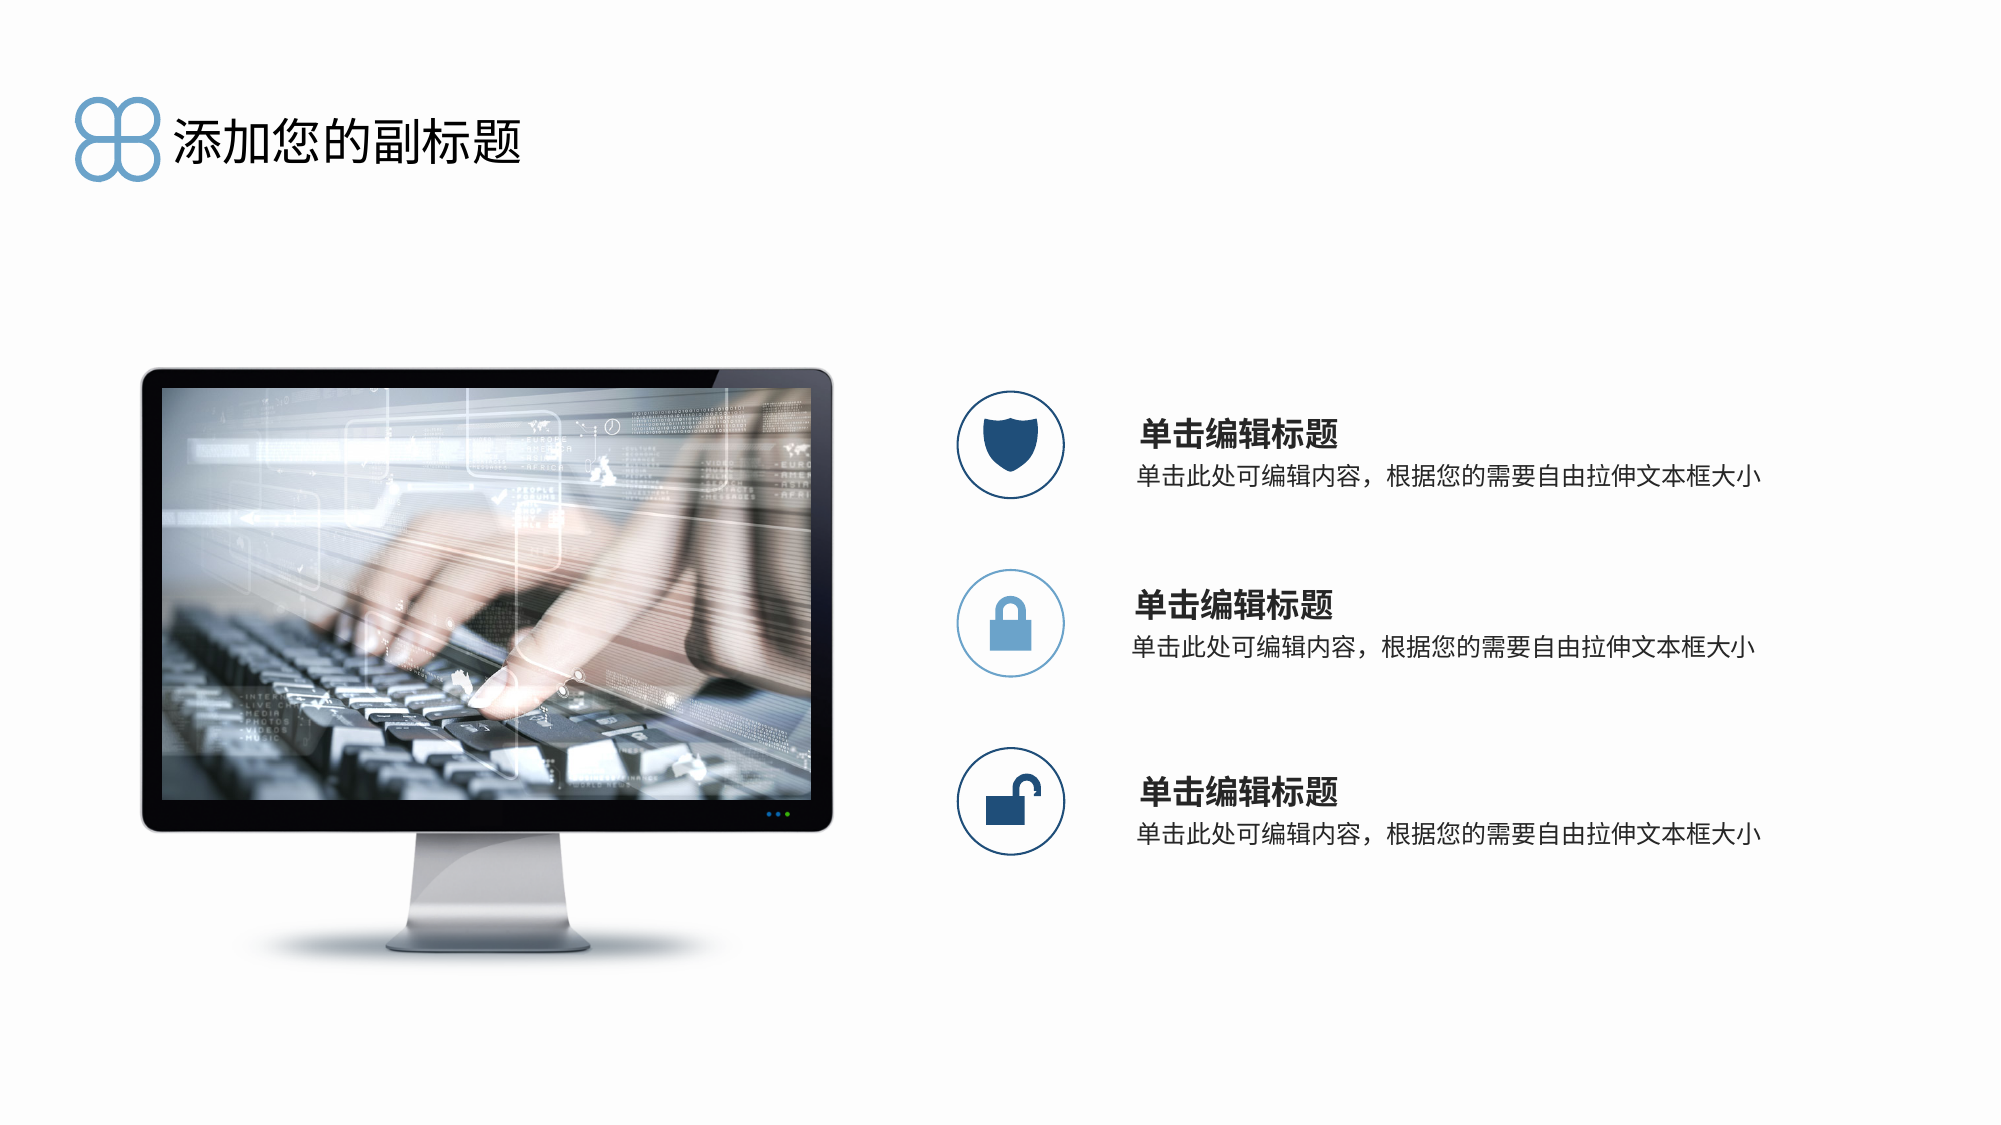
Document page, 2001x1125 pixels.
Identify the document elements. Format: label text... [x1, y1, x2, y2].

text_box 单击此处可编辑内容，根据您的需要自由拉伸文本框大小 [1114, 818, 1784, 849]
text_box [957, 748, 1065, 855]
text_box 单击此处可编辑内容，根据您的需要自由拉伸文本框大小 [1109, 631, 1779, 662]
text_box 单击编辑标题 [1064, 412, 1431, 453]
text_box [114, 367, 859, 976]
text_box 单击编辑标题 [1064, 584, 1426, 625]
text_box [78, 99, 566, 179]
text_box 单击此处可编辑内容，根据您的需要自由拉伸文本框大小 [1114, 459, 1784, 490]
text_box [0, 239, 2000, 1028]
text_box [957, 569, 1064, 677]
text_box 单击编辑标题 [1065, 771, 1431, 812]
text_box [957, 391, 1064, 499]
